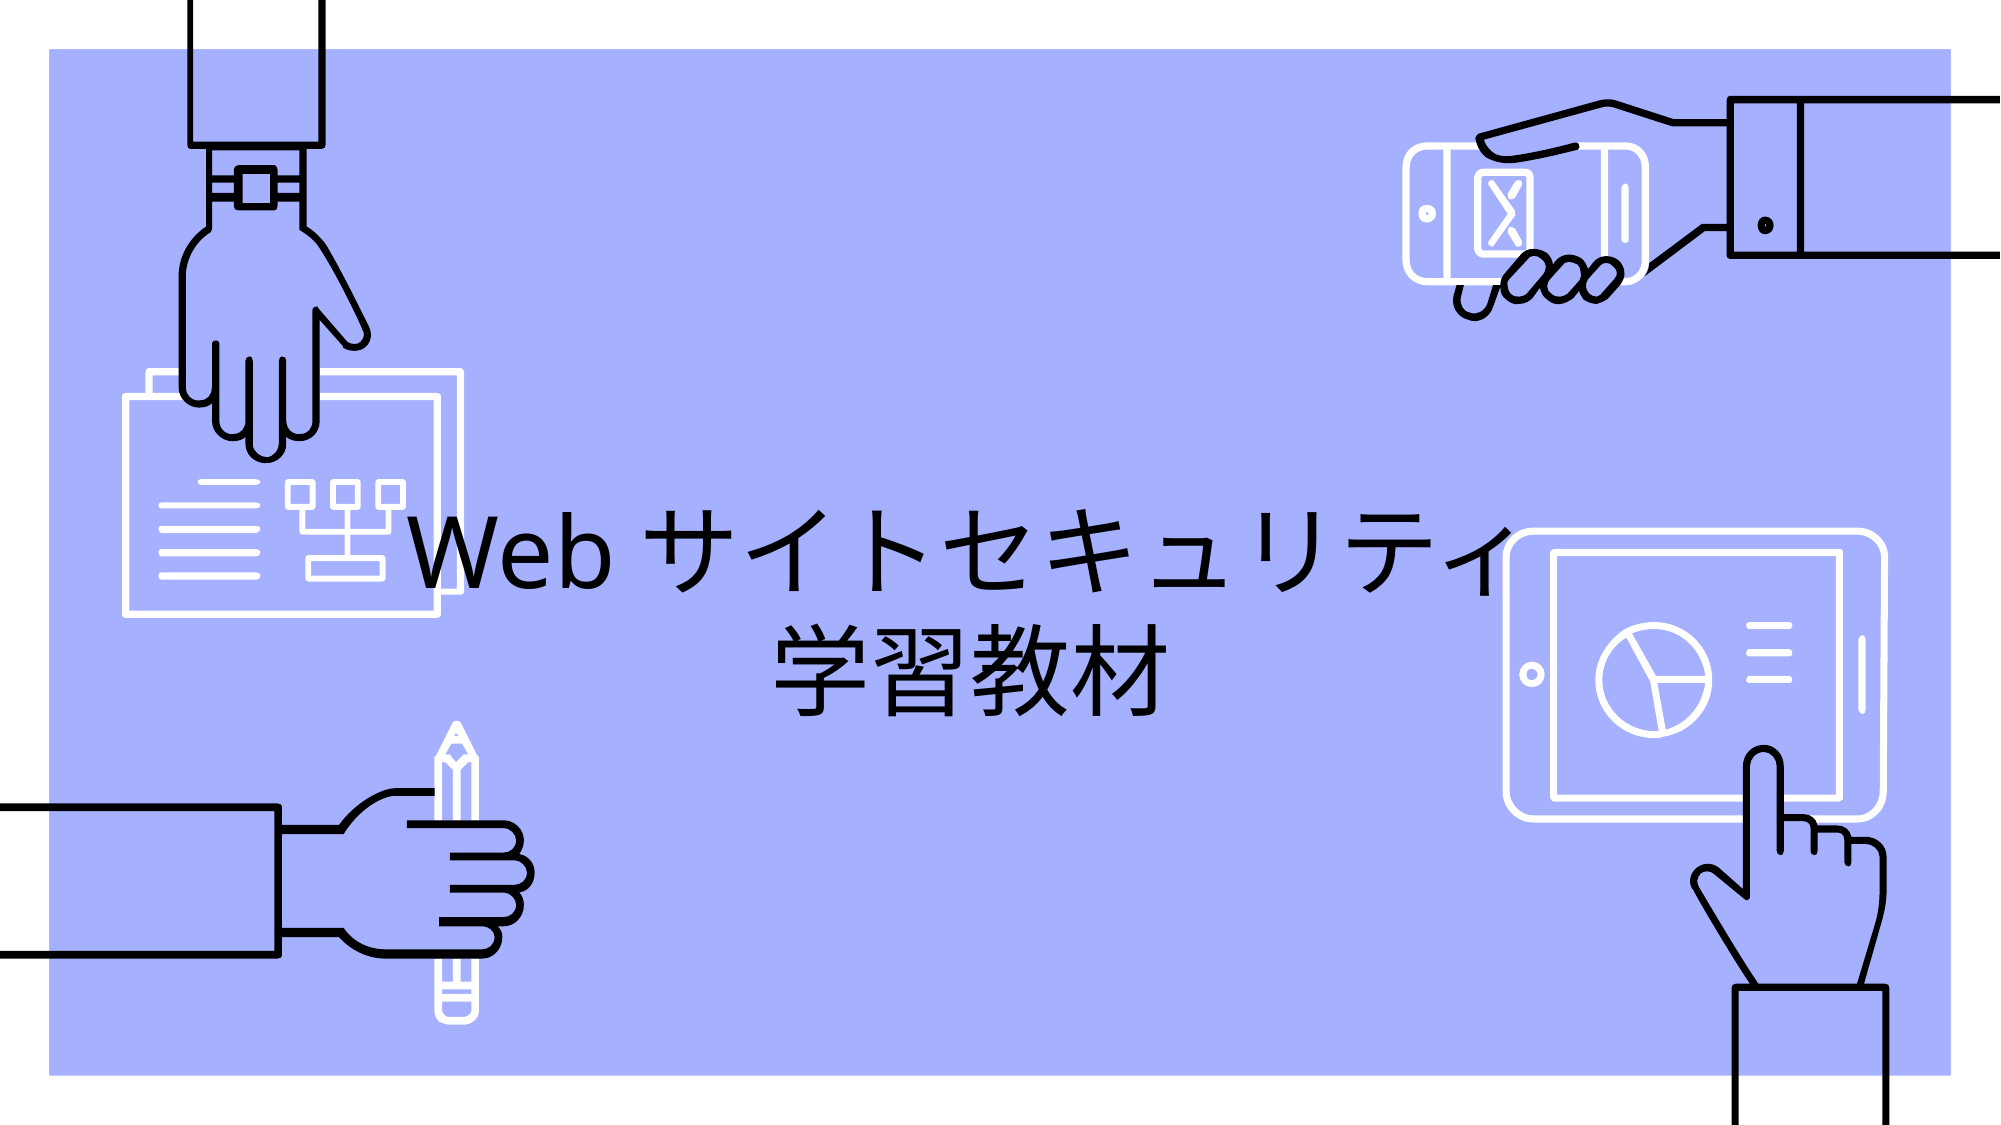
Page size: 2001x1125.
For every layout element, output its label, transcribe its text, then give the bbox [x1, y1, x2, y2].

title Webサイトセキュリティ 学習教材 [278, 542, 1662, 796]
